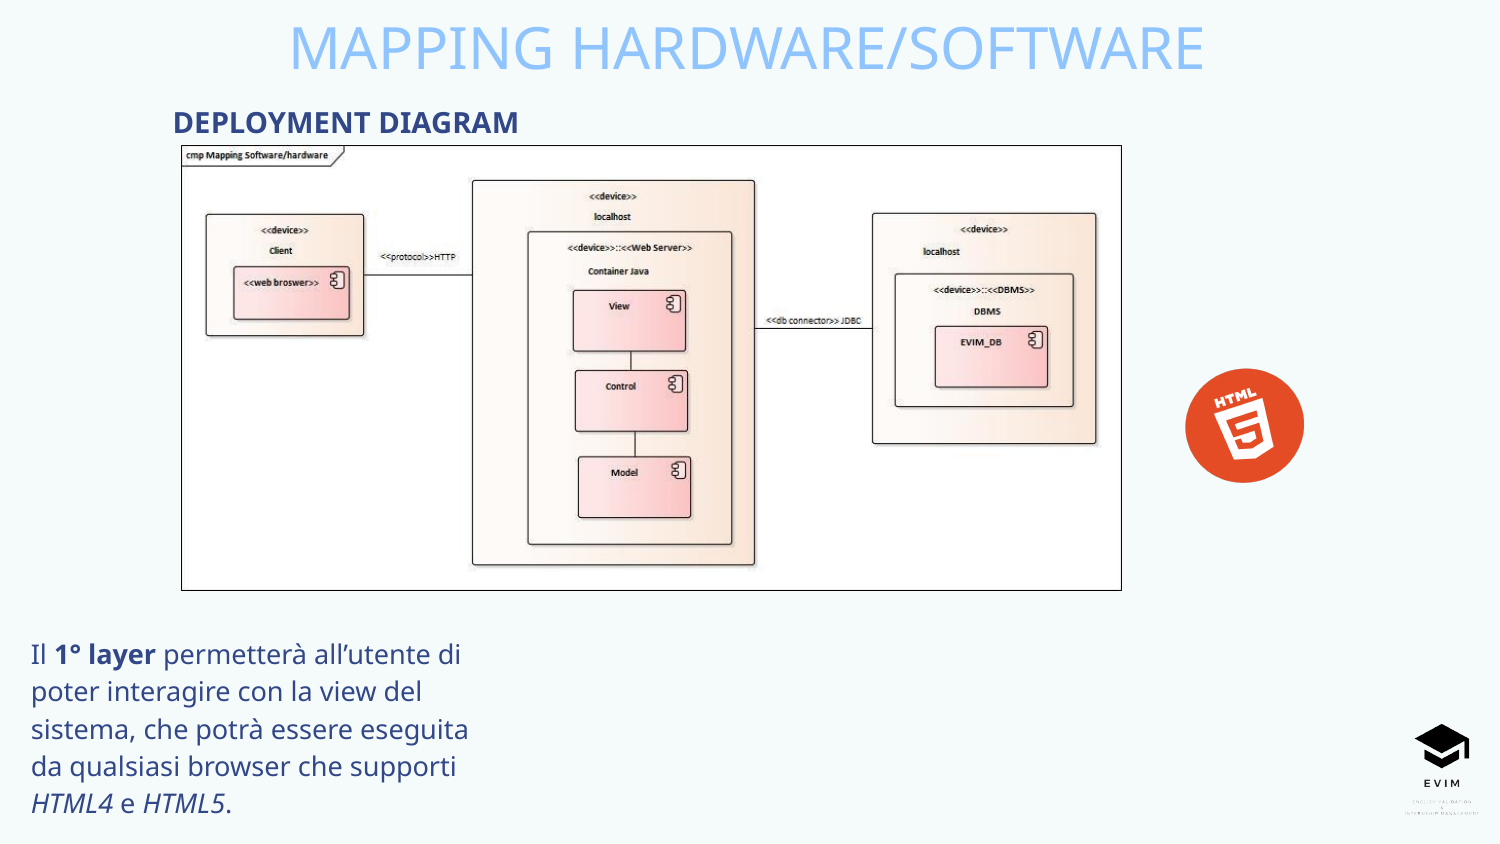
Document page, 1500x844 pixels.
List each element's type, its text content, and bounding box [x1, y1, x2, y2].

text_box Il 1° layer permetterà all’utente di poter interagire con la view del sistema, che potrà essere eseguita da qualsiasi browser che supporti HTML4 e HTML5. [16, 590, 509, 844]
picture [180, 144, 1122, 591]
title MAPPING HARDWARE/SOFTWARE [272, 0, 1222, 97]
picture [1370, 697, 1500, 844]
subtitle DEPLOYMENT DIAGRAM [0, 89, 535, 147]
picture [1163, 346, 1326, 505]
